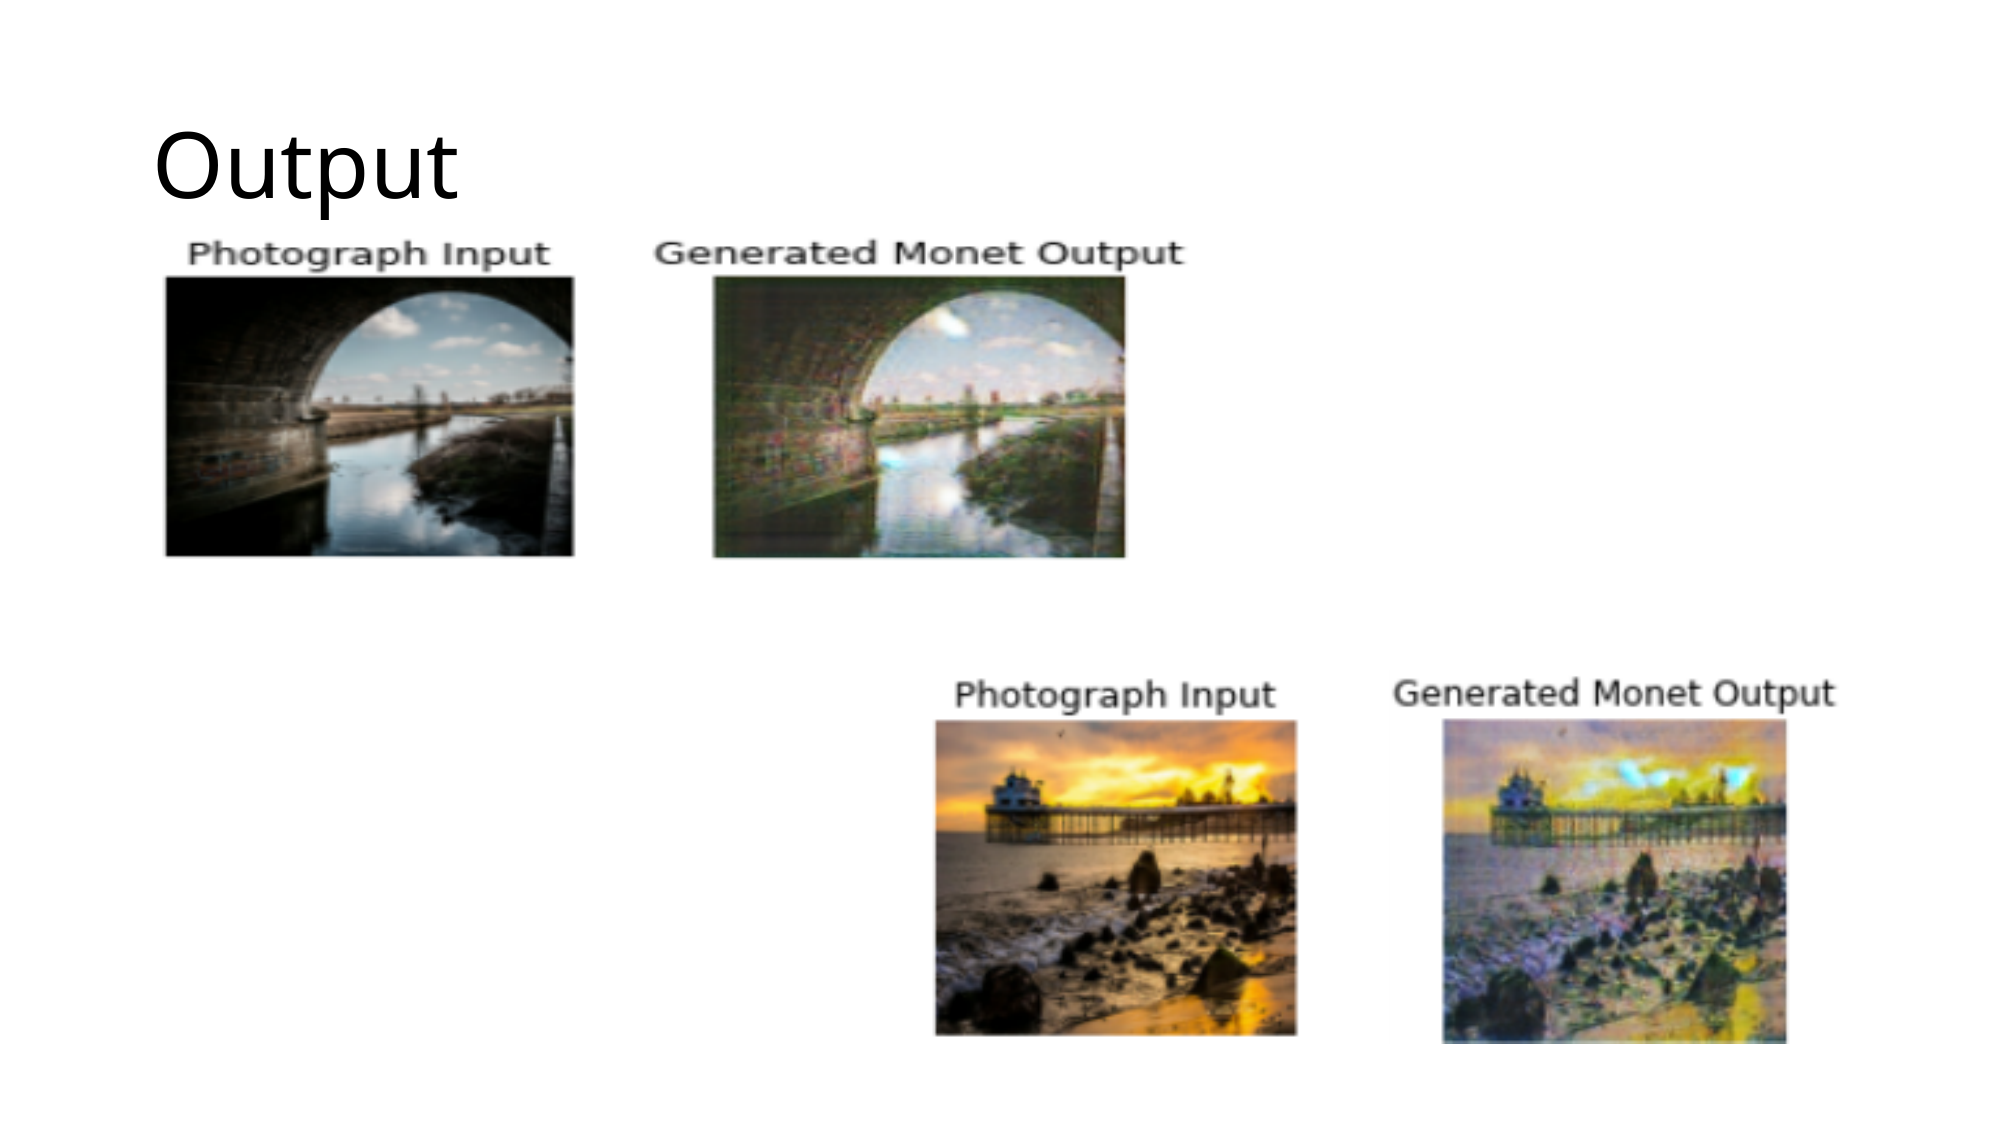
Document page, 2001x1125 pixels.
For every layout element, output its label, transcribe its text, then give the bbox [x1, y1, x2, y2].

picture [651, 230, 1204, 569]
picture [923, 670, 1304, 1044]
title Output [137, 59, 1863, 278]
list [158, 231, 582, 561]
picture [1388, 670, 1847, 1044]
